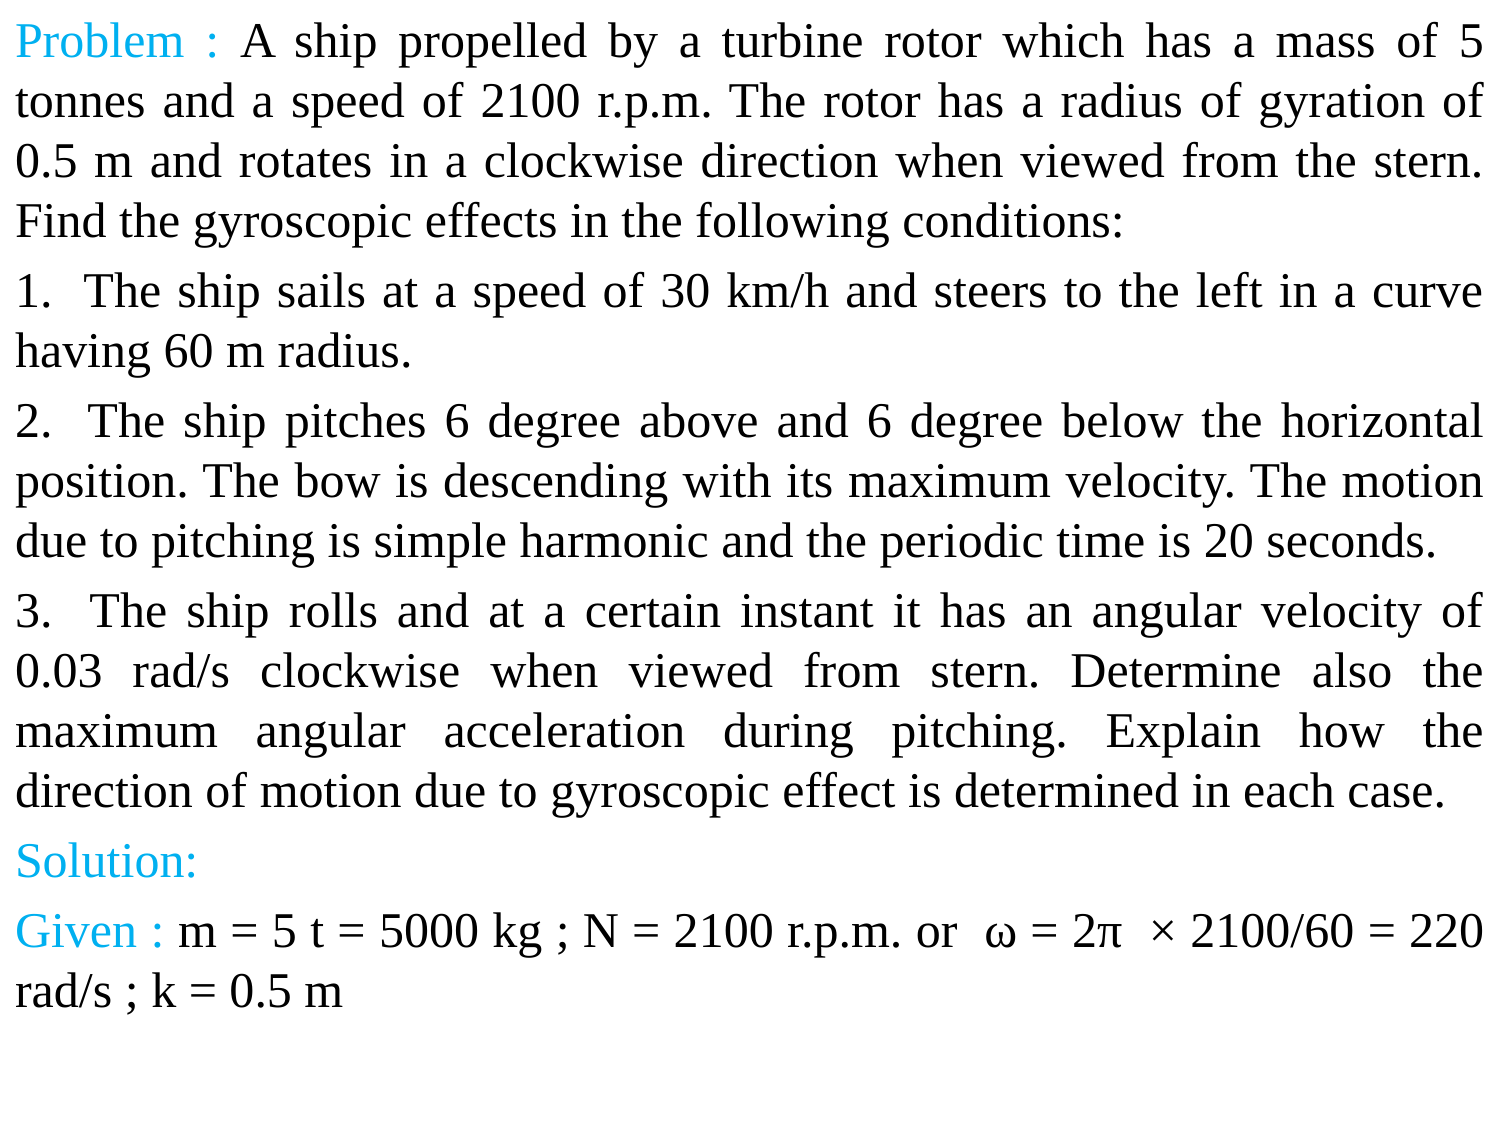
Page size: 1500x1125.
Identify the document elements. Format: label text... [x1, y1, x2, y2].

list Problem : A ship propelled by a turbine rotor which has a mass of 5 tonnes and a speed of 2100 r.p.m. The rotor has a radius of gyration of 0.5 m and rotates in a clockwise direction when viewed from the stern. Find the gyroscopic effects in the following conditions: 1. The ship sails at a speed of 30 km/h and steers to the left in a curve having 60 m radius. 2. The ship pitches 6 degree above and 6 degree below the horizontal position. The bow is descending with its maximum velocity. The motion due to pitching is simple harmonic and the periodic time is 20 seconds. 3. The ship rolls and at a certain instant it has an angular velocity of 0.03 rad/s clockwise when viewed from stern. Determine also the maximum angular acceleration during pitching. Explain how the direction of motion due to gyroscopic effect is determined in each case. Solution: Given : m = 5 t = 5000 kg ; N = 2100 r.p.m. or ω = 2π × 2100/60 = 220 rad/s ; k = 0.5 m [0, 0, 1500, 1125]
